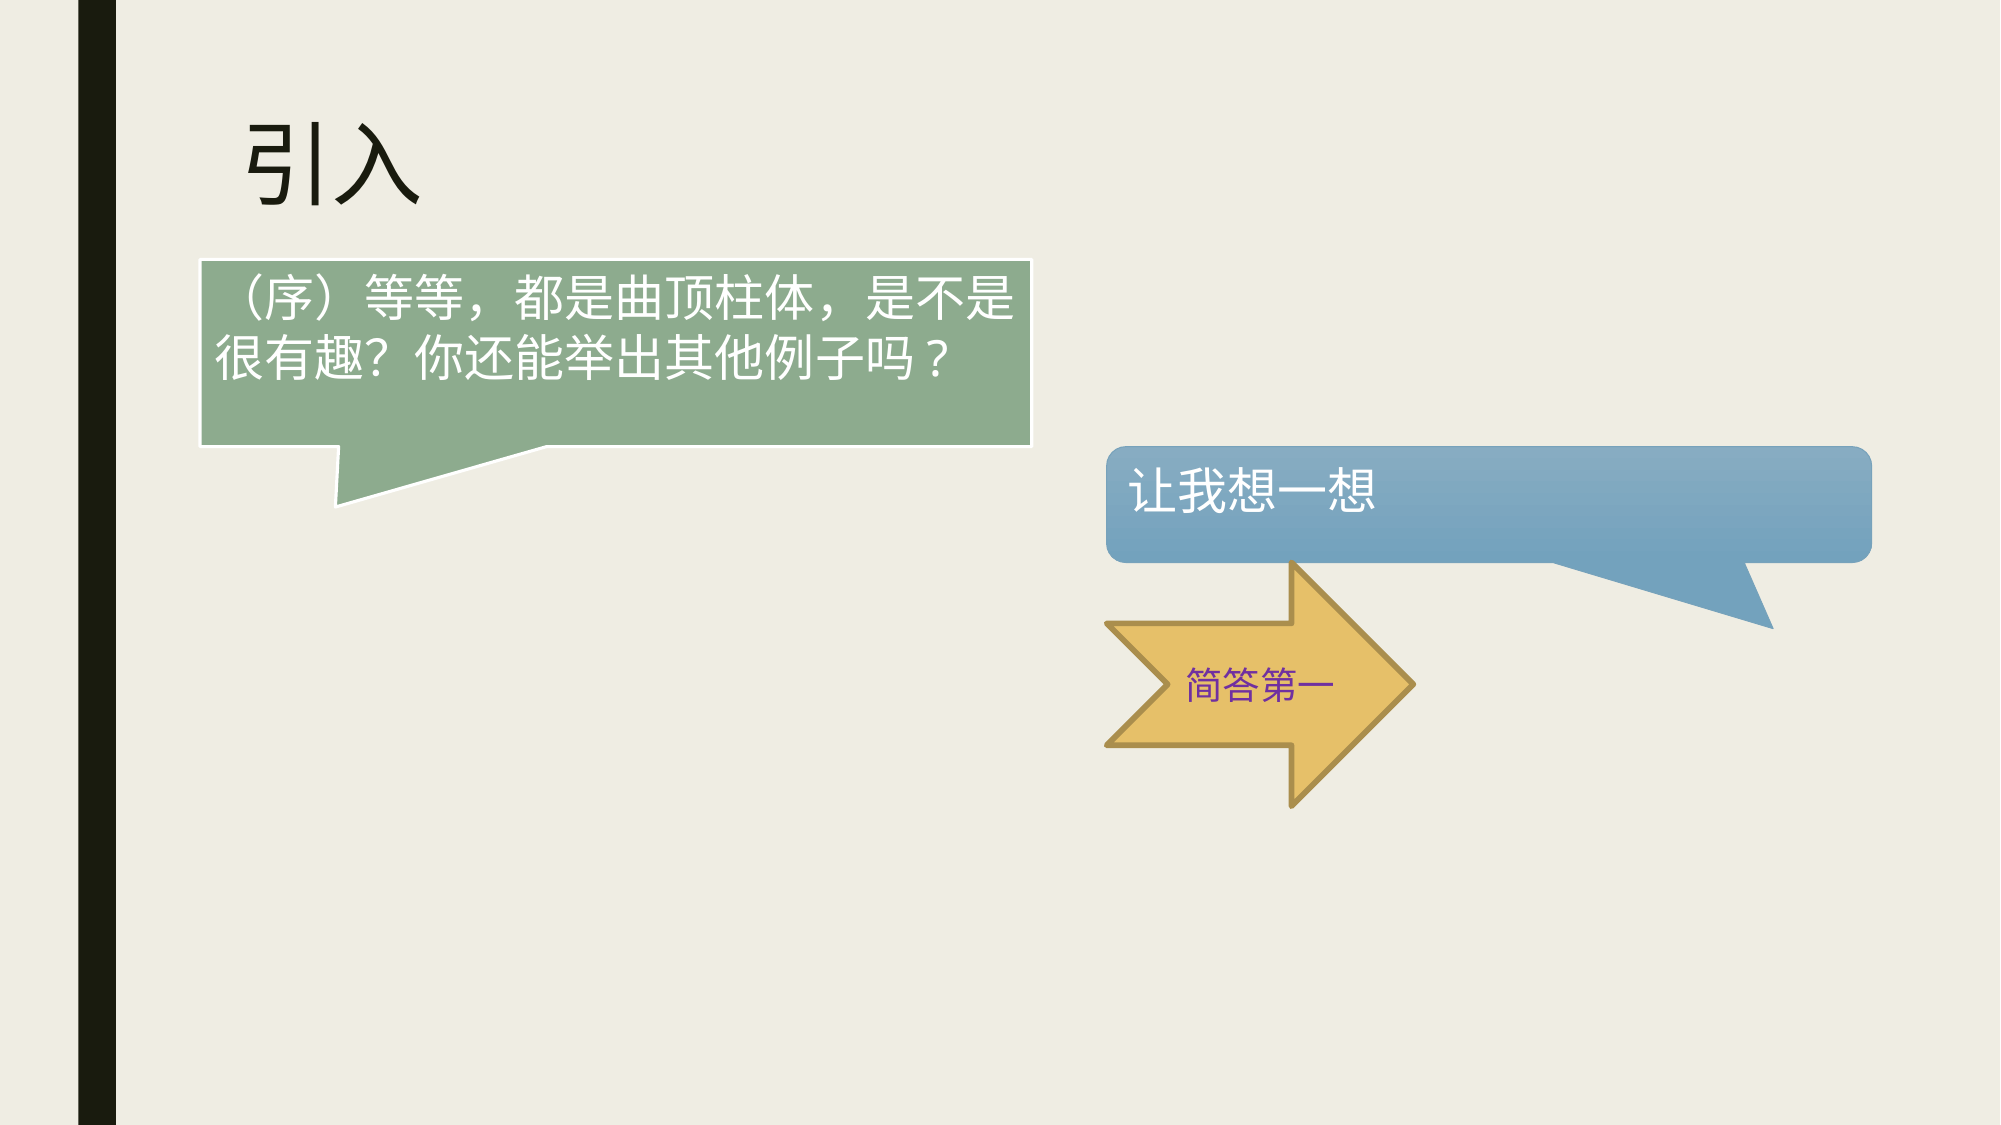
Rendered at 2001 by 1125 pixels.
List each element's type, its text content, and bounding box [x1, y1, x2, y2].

text_box 简答第一 [1104, 559, 1417, 809]
text_box （序）等等，都是曲顶柱体，是不是很有趣？你还能举出其他例子吗? [198, 257, 1034, 509]
text_box 让我想一想 [1106, 446, 1873, 630]
title 引入 [225, 112, 1800, 357]
